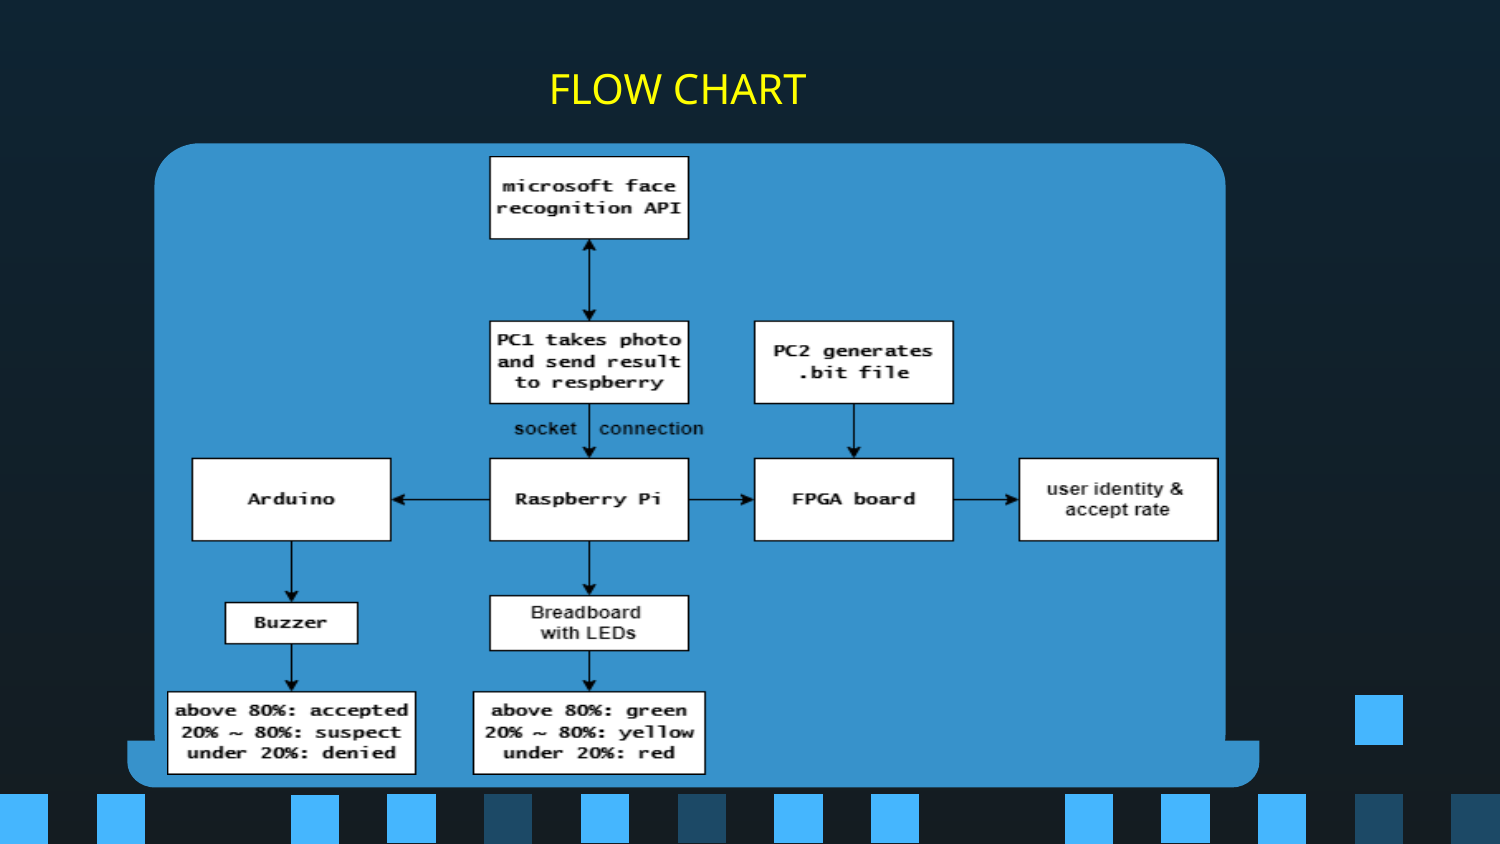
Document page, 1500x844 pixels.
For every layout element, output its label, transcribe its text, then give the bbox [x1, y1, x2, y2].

picture [167, 156, 1220, 775]
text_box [127, 143, 1260, 788]
title FLOW CHART [45, 60, 1310, 115]
